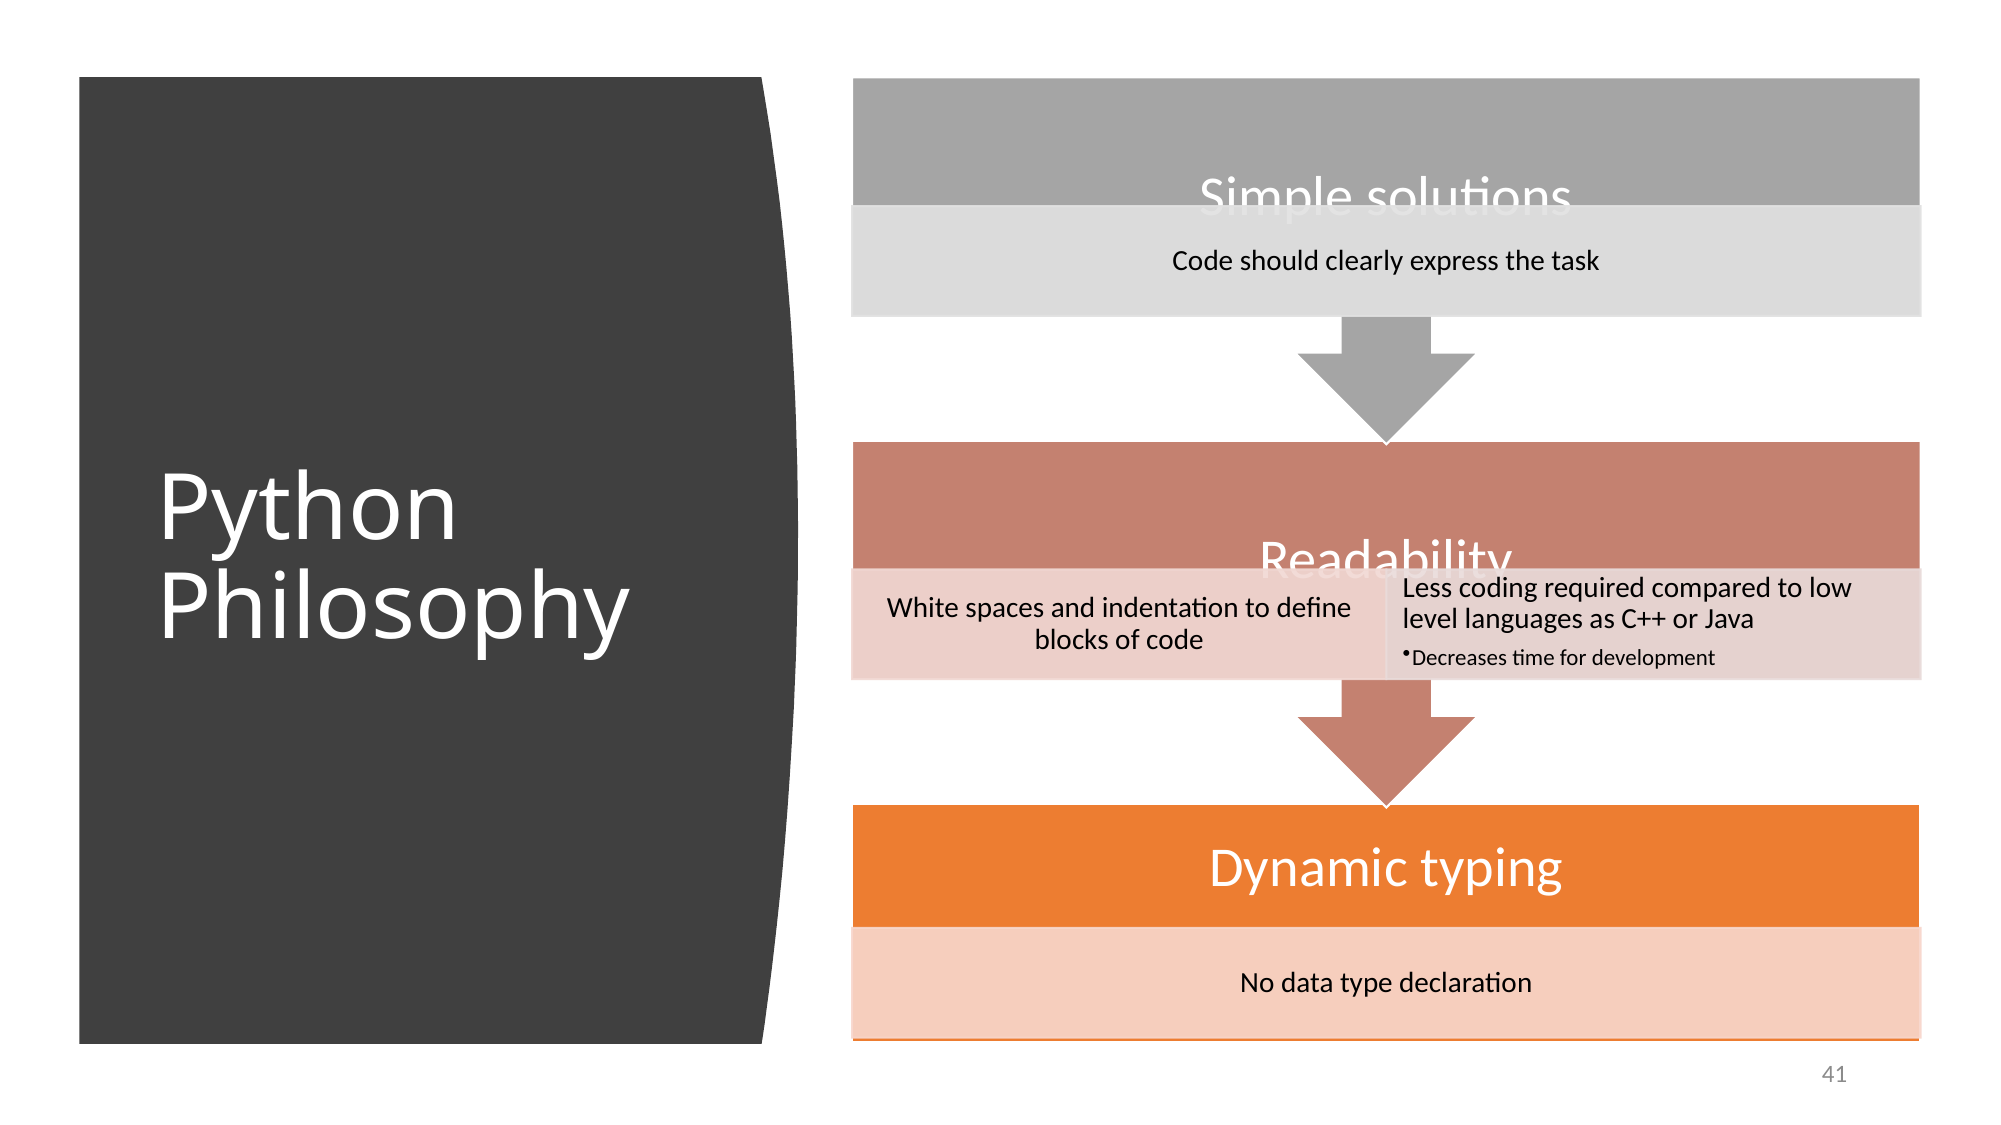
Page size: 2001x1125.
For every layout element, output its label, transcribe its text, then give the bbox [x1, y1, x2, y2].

slide_number 41 [1759, 1043, 1863, 1103]
title Python Philosophy [141, 166, 702, 953]
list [852, 77, 1921, 1043]
text_box [78, 76, 800, 1045]
